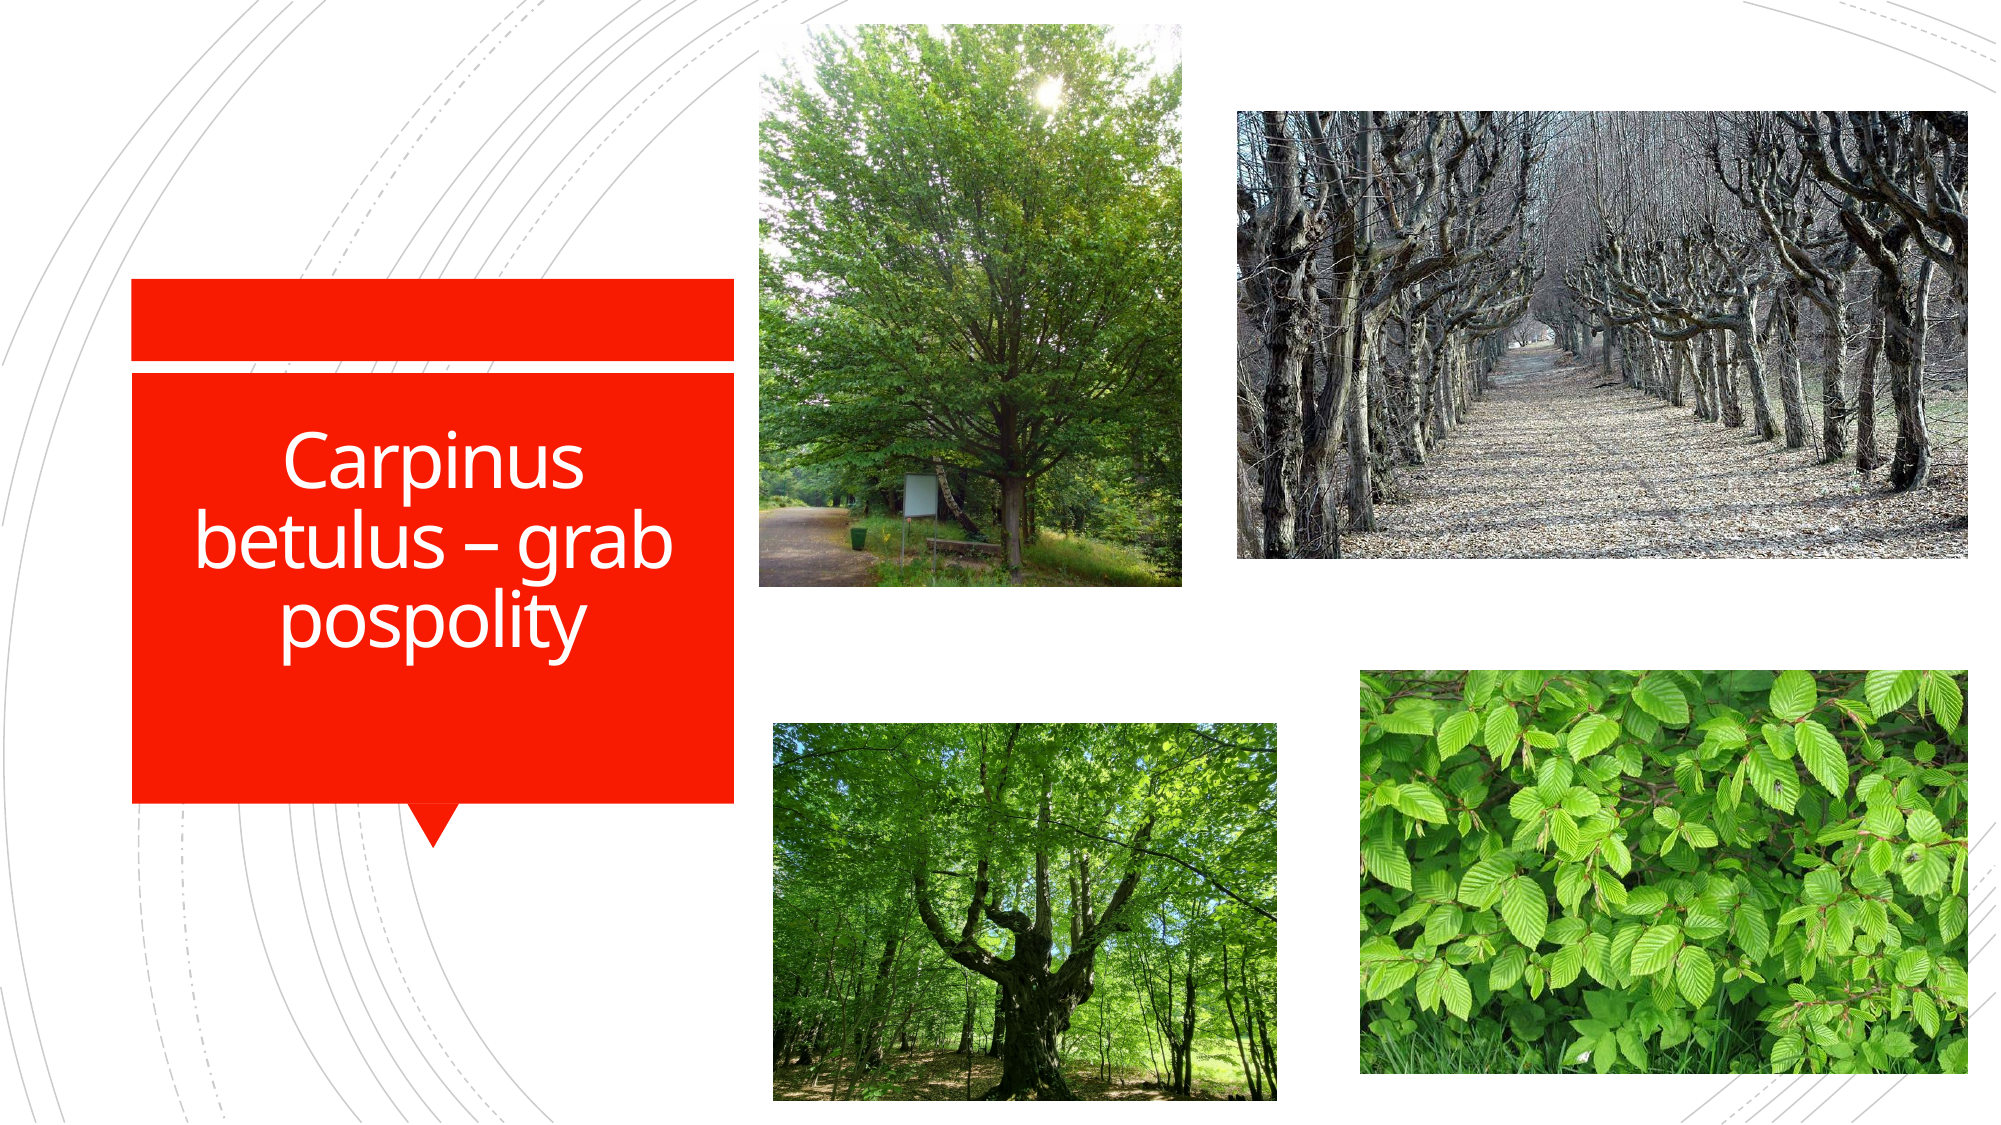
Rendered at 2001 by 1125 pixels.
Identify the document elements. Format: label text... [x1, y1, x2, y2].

picture [1237, 111, 1968, 559]
title Carpinus betulus – grab pospolity [145, 385, 721, 789]
picture [759, 24, 1182, 588]
picture [772, 723, 1277, 1101]
picture [1360, 670, 1968, 1075]
